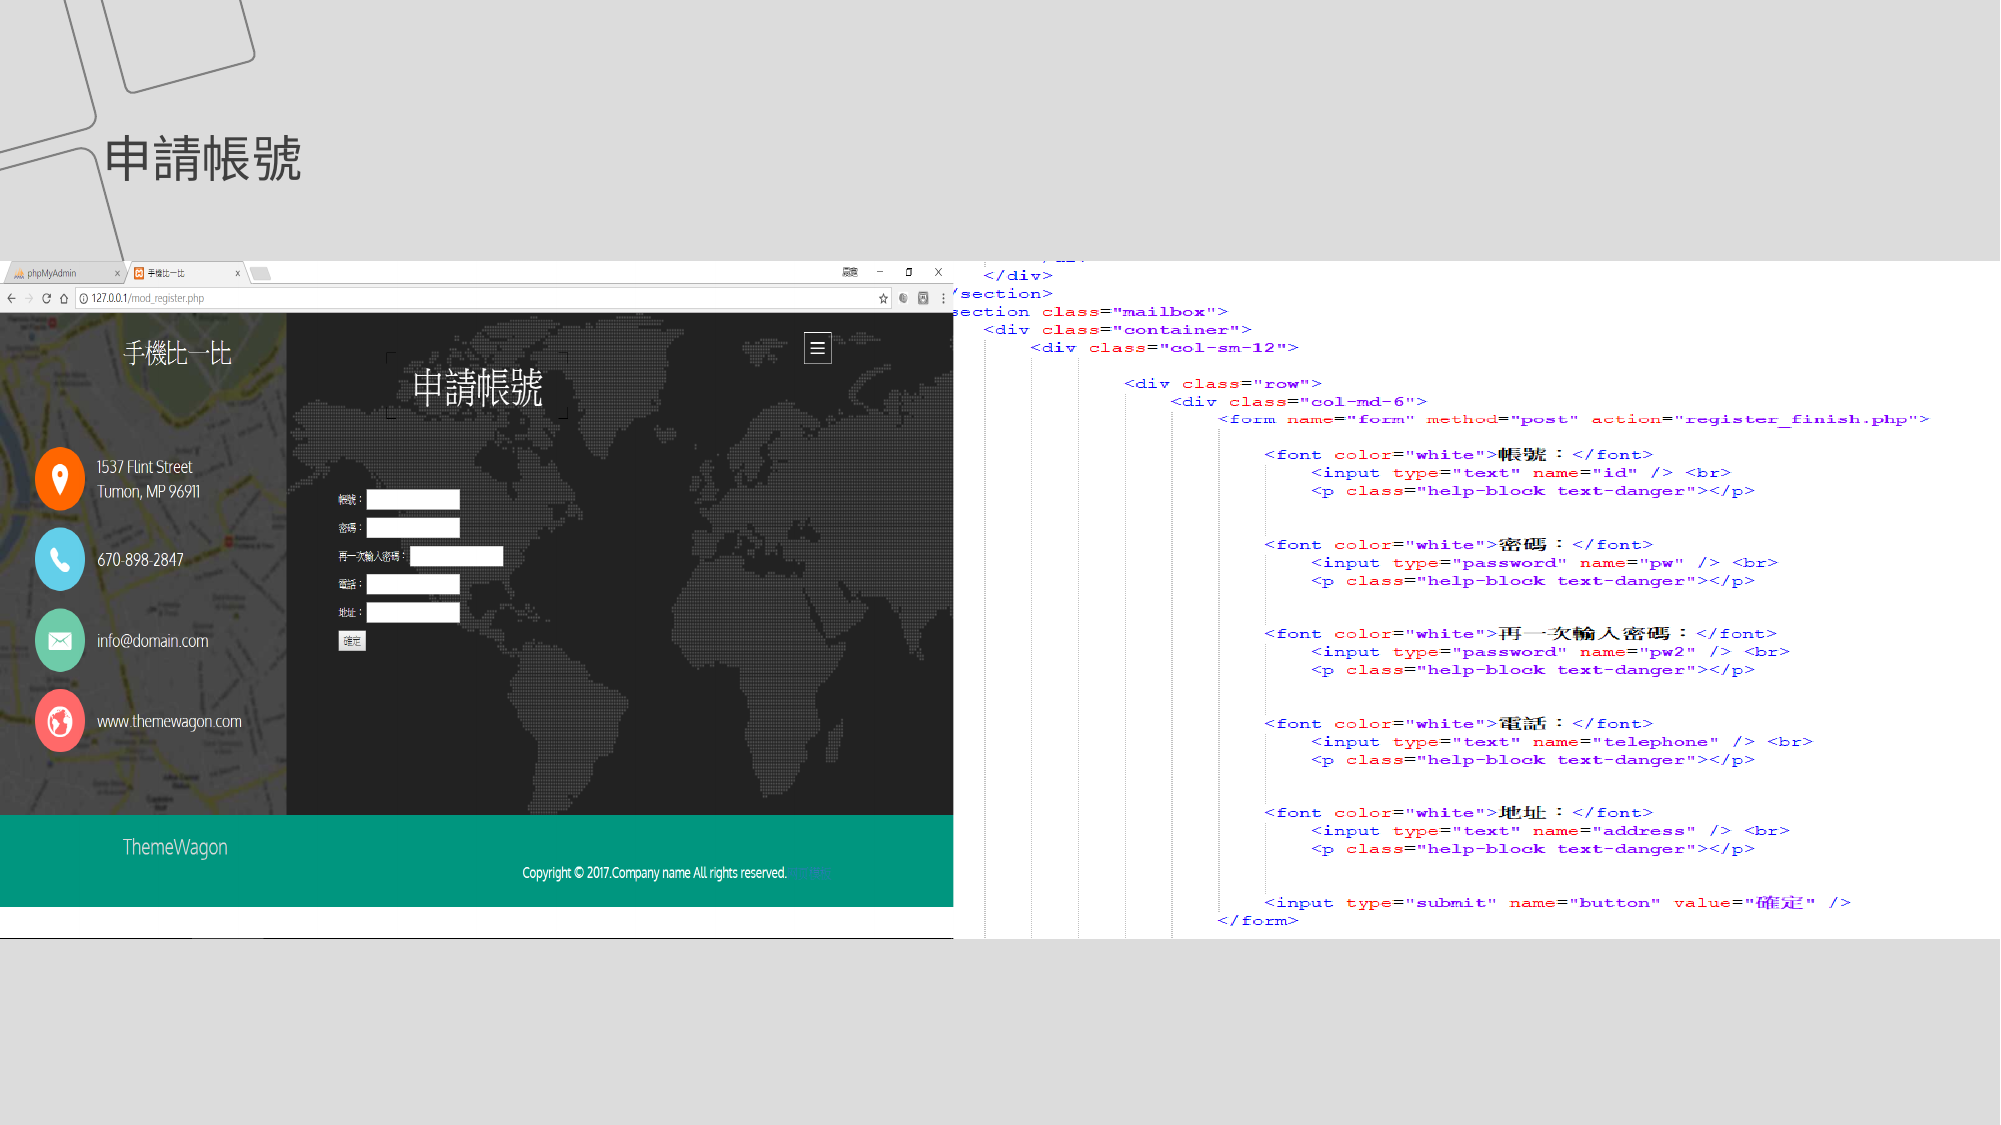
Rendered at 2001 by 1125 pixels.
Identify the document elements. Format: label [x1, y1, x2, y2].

picture [0, 261, 2000, 939]
text_box [0, 0, 501, 261]
